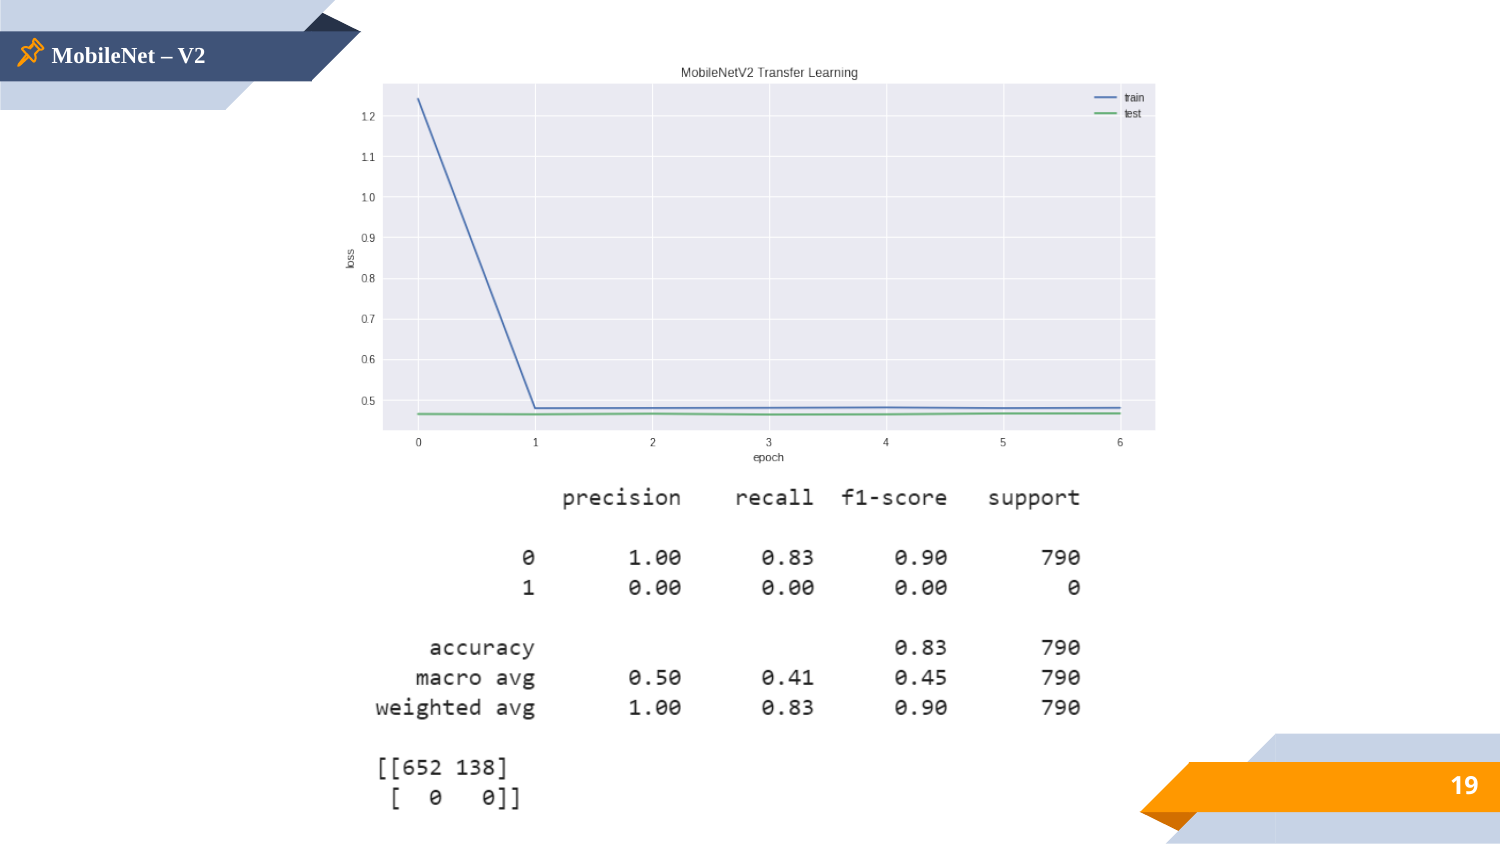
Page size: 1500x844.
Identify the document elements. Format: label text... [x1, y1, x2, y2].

slide_number 19 [1249, 760, 1494, 813]
picture [337, 59, 1163, 472]
picture [363, 474, 1091, 813]
text_box MobileNet – V2 [36, 33, 341, 76]
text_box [17, 38, 44, 67]
